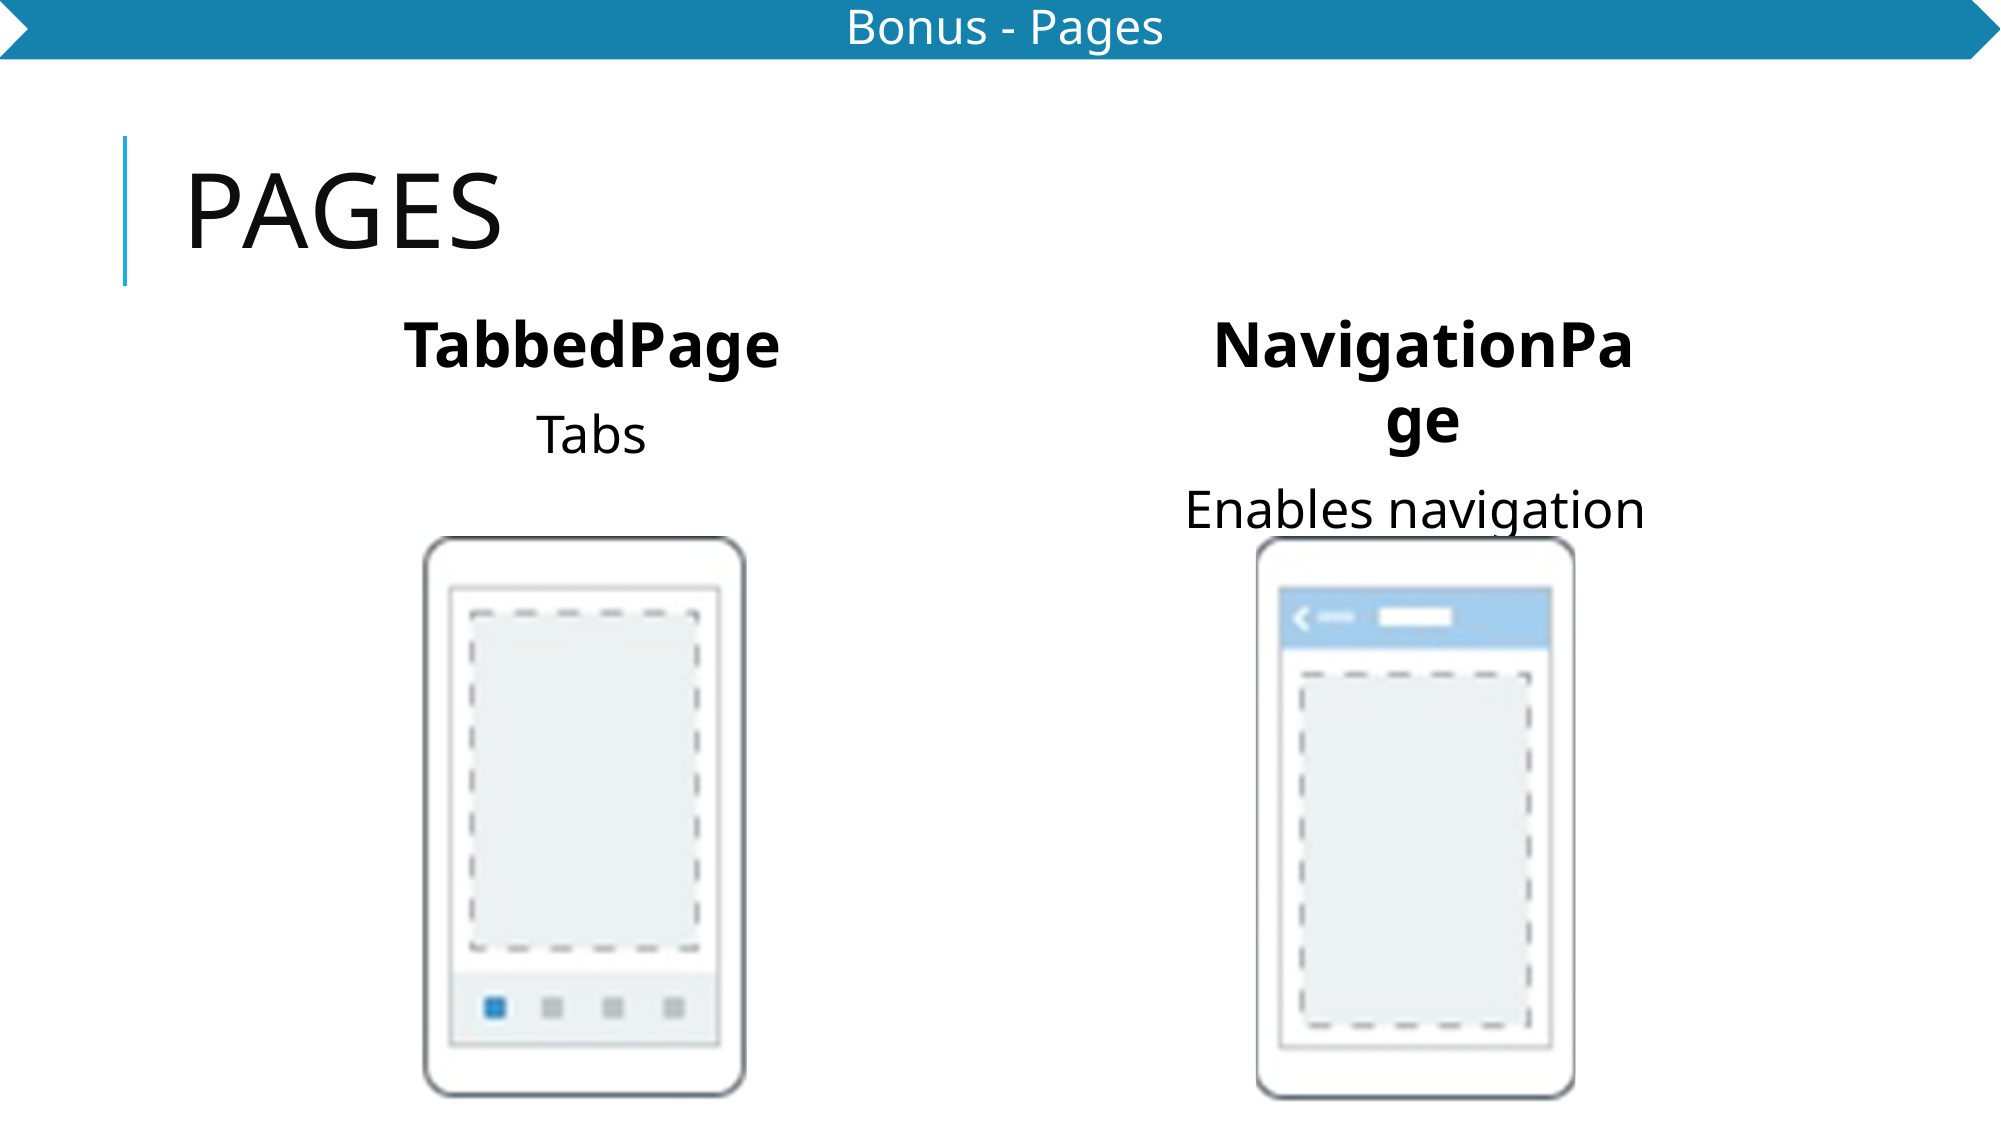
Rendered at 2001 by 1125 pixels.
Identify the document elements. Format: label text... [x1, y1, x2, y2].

picture [1255, 536, 1576, 1102]
title pages [168, 96, 1763, 342]
list TabbedPage Tabs [337, 297, 832, 1067]
picture [421, 536, 748, 1102]
text_box NavigationPage Enables navigation [1168, 297, 1663, 1067]
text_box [0, 0, 2000, 59]
